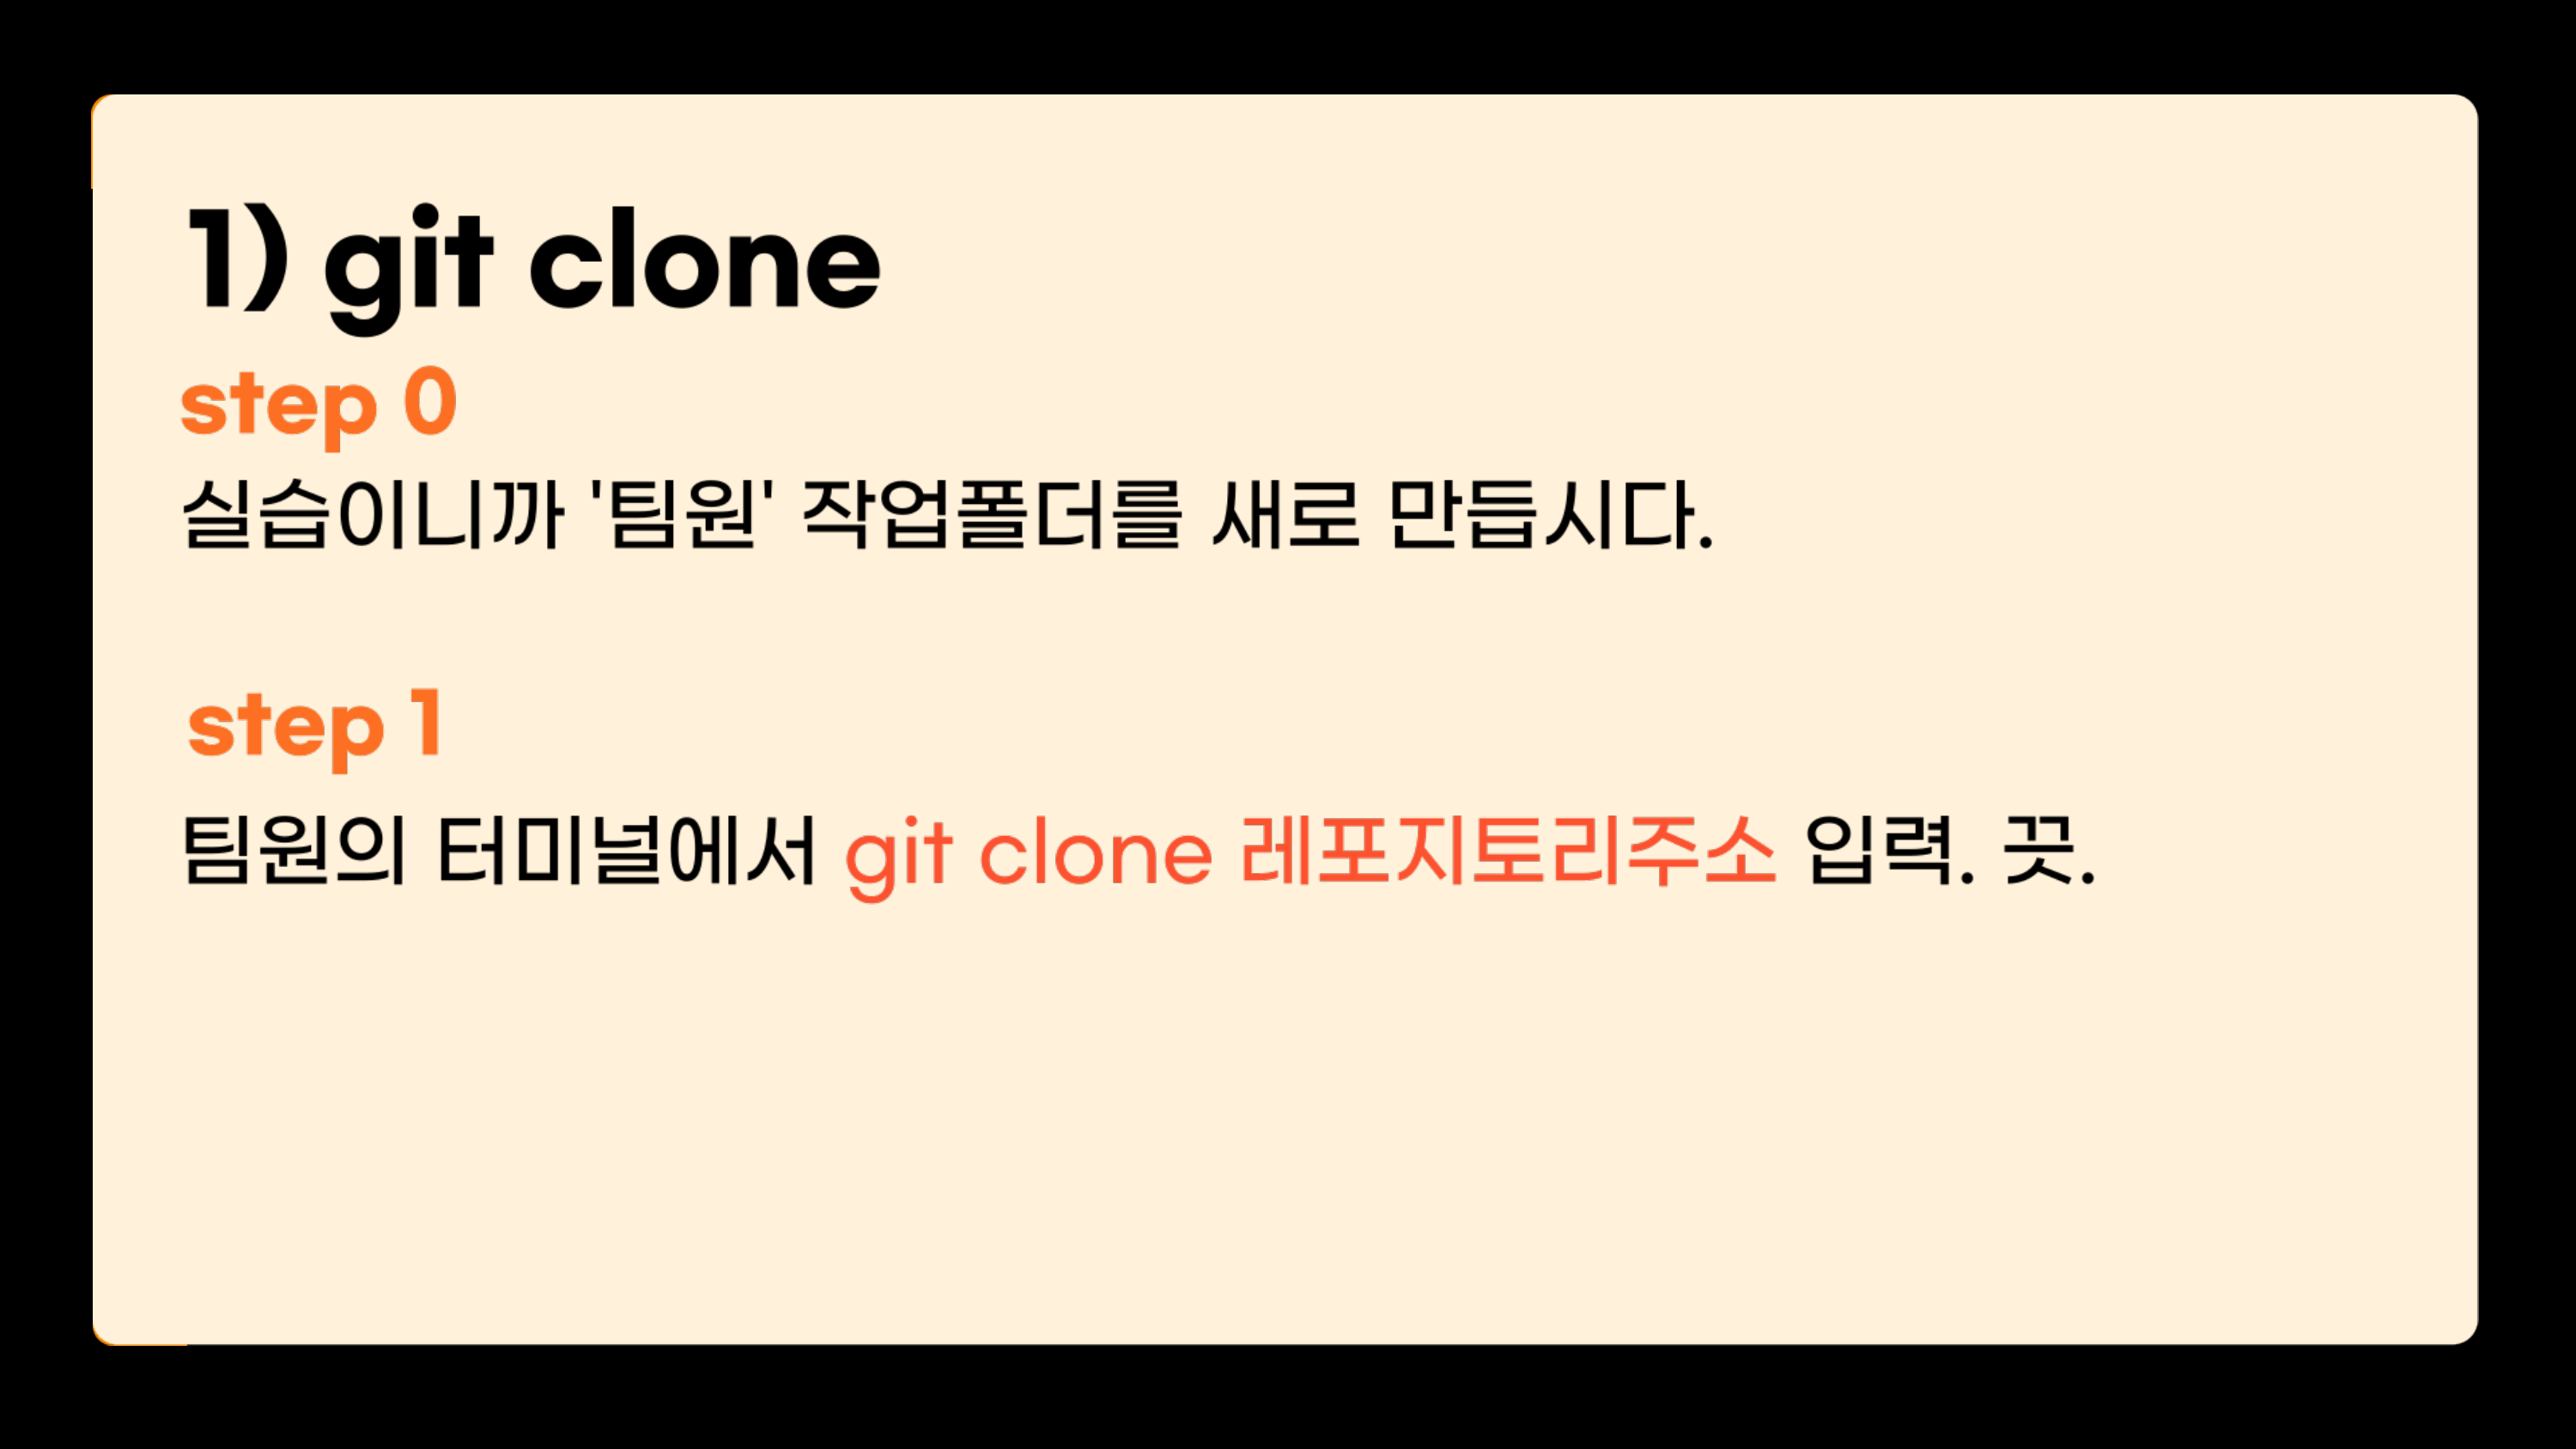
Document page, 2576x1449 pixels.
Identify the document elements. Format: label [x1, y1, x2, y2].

picture [167, 162, 1763, 586]
picture [167, 655, 2140, 941]
text_box [92, 94, 2479, 1347]
